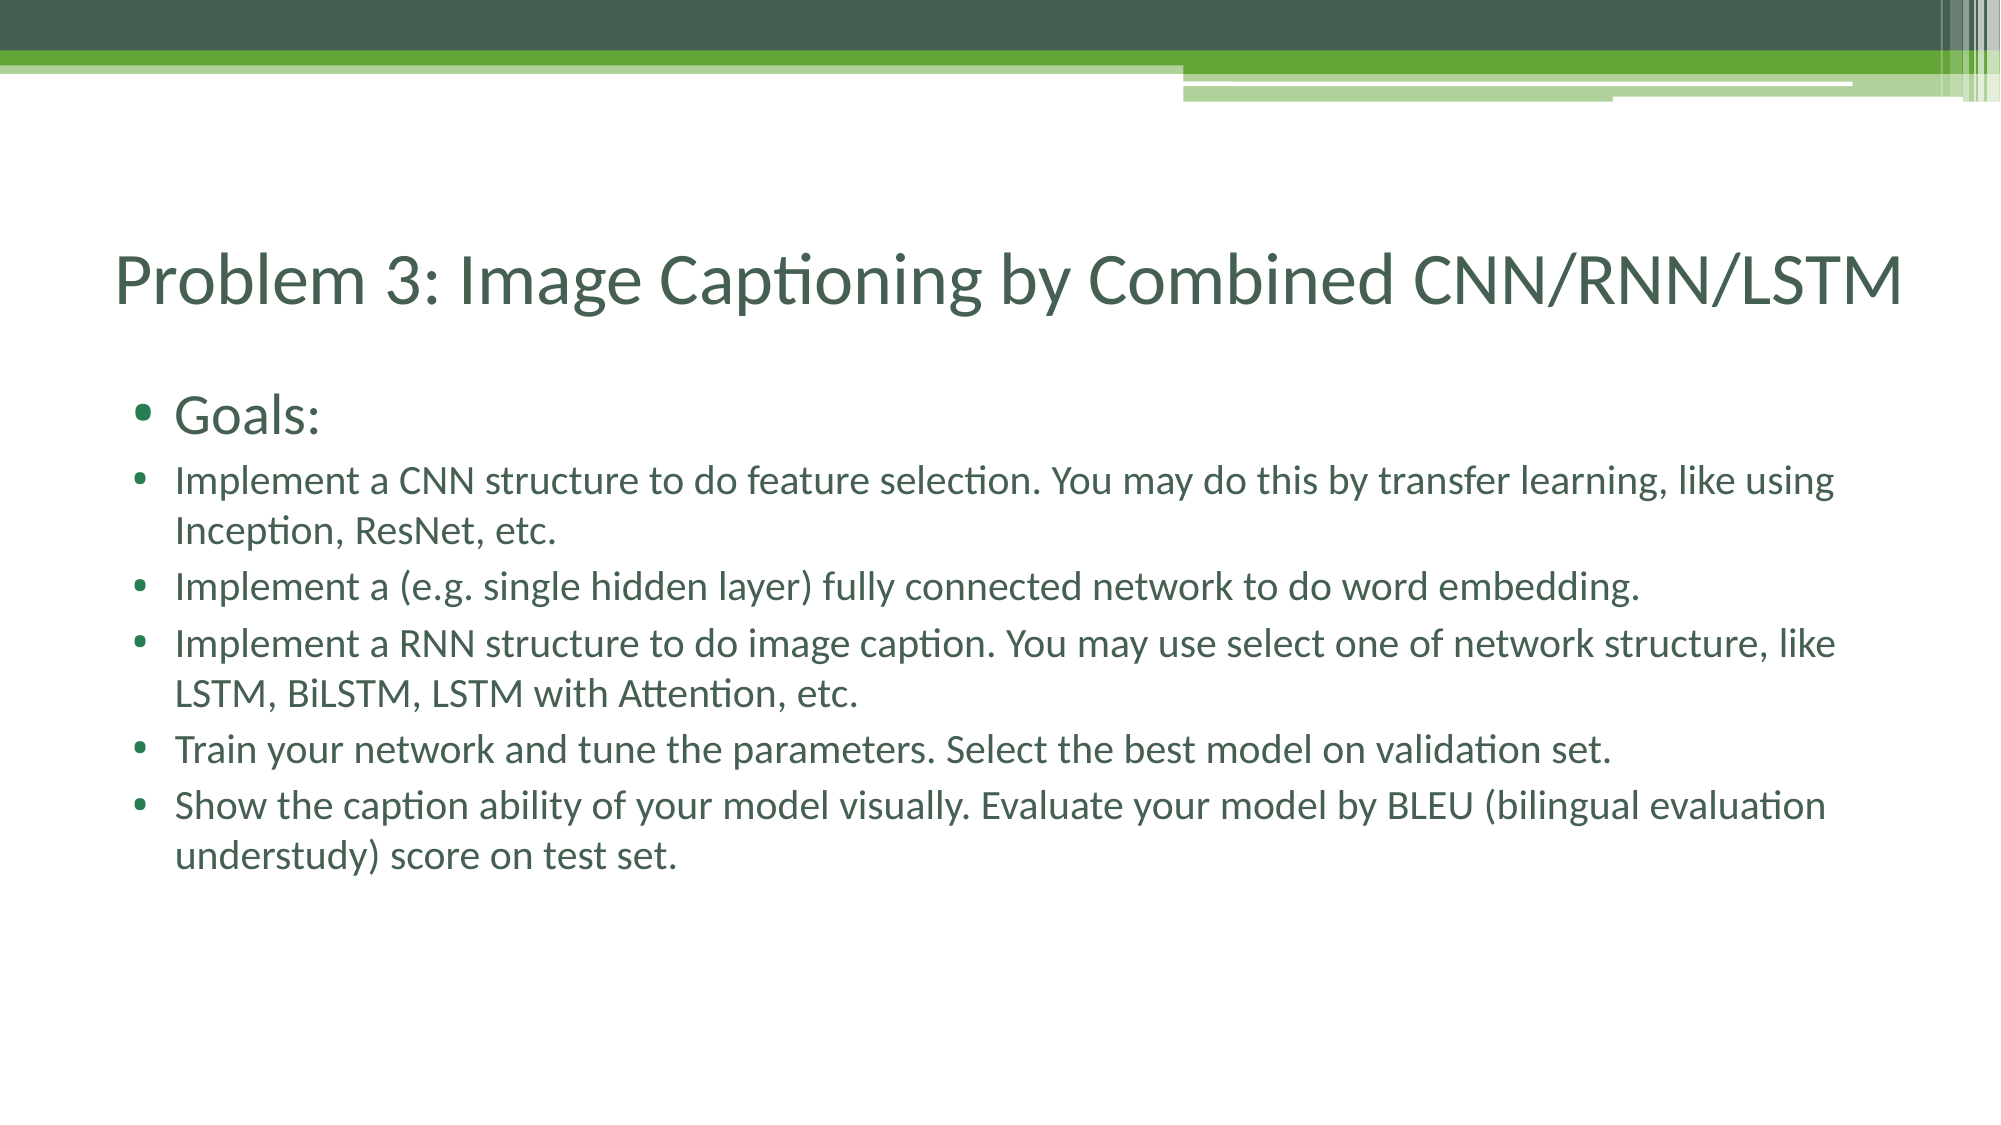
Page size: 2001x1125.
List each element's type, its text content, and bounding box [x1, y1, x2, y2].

list Goals: Implement a CNN structure to do feature selection. You may do this by transfer learning, like using Inception, ResNet, etc. Implement a (e.g. single hidden layer) fully connected network to do word embedding. Implement a RNN structure to do image caption. You may use select one of network structure, like LSTM, BiLSTM, LSTM with Attention, etc. Train your network and tune the parameters. Select the best model on validation set. Show the caption ability of your model visually. Evaluate your model by BLEU (bilingual evaluation understudy) score on test set. [99, 368, 1940, 1082]
title Problem 3: Image Captioning by Combined CNN/RNN/LSTM [99, 187, 1983, 363]
